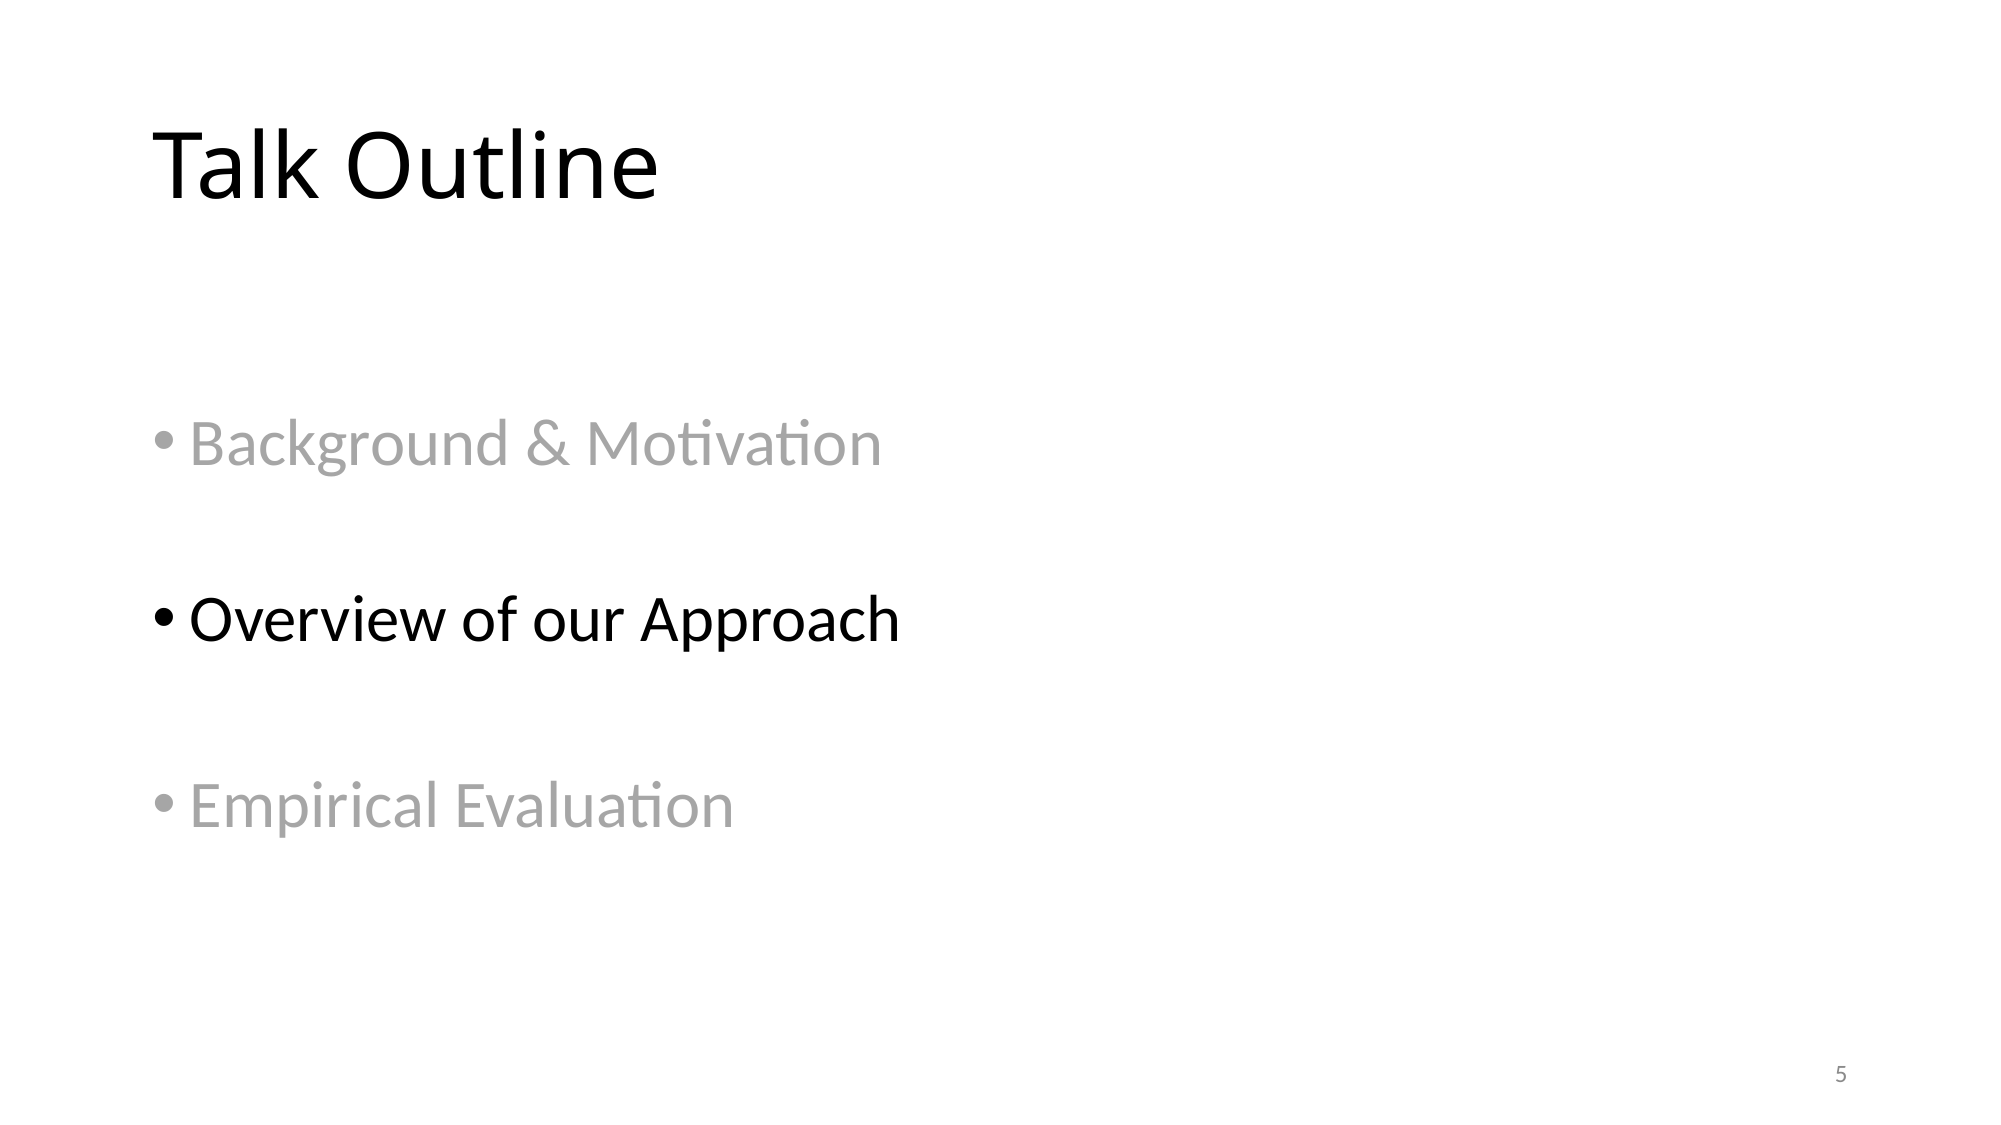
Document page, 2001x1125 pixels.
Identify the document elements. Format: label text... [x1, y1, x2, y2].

slide_number 5 [1412, 1042, 1863, 1103]
list Background & Motivation Overview of our Approach Empirical Evaluation [137, 299, 1863, 1014]
title Talk Outline [137, 59, 1863, 278]
